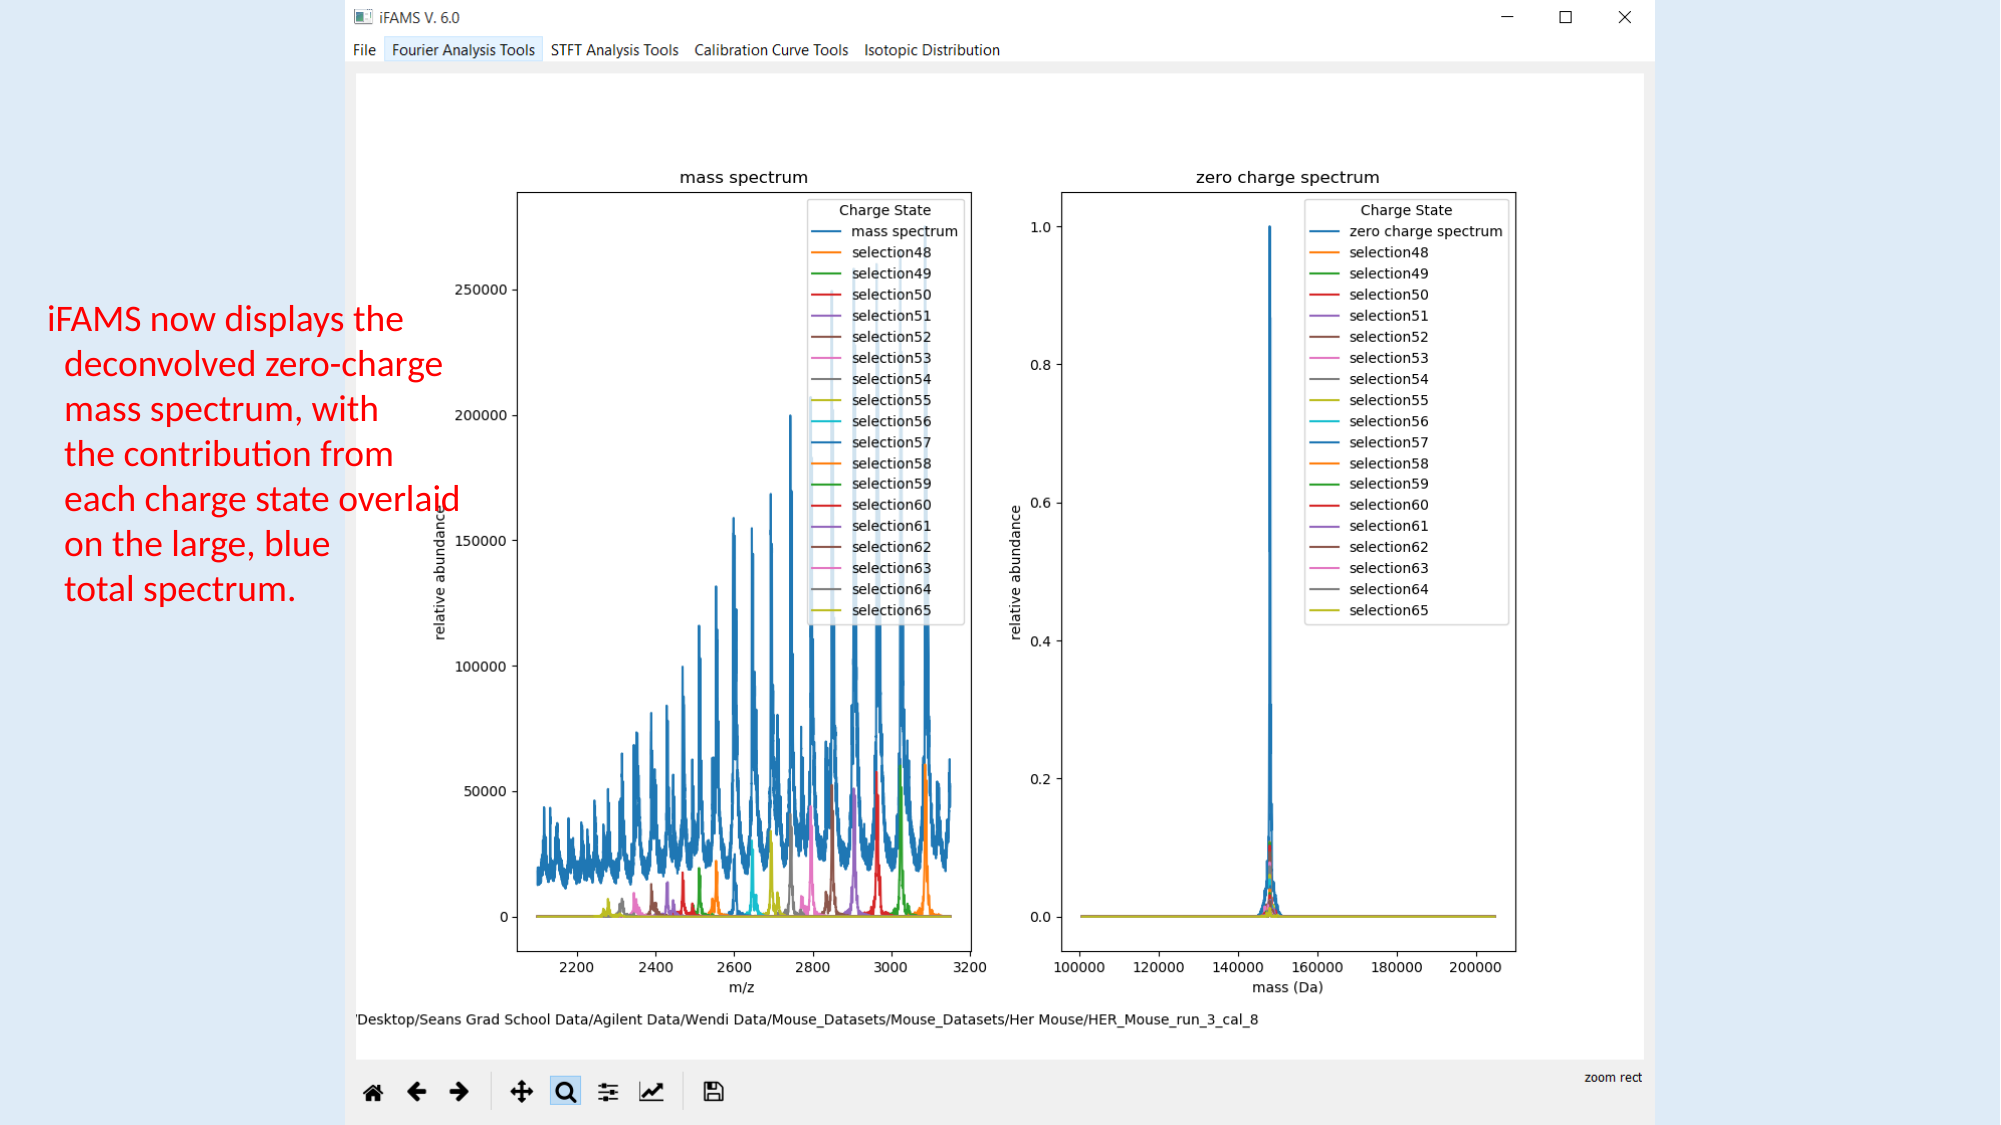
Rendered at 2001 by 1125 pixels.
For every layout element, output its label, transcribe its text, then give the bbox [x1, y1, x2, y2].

text_box iFAMS now displays the deconvolved zero-charge mass spectrum, with the contribution from each charge state overlaid on the large, blue total spectrum. [32, 286, 345, 617]
picture [345, 0, 1655, 1125]
